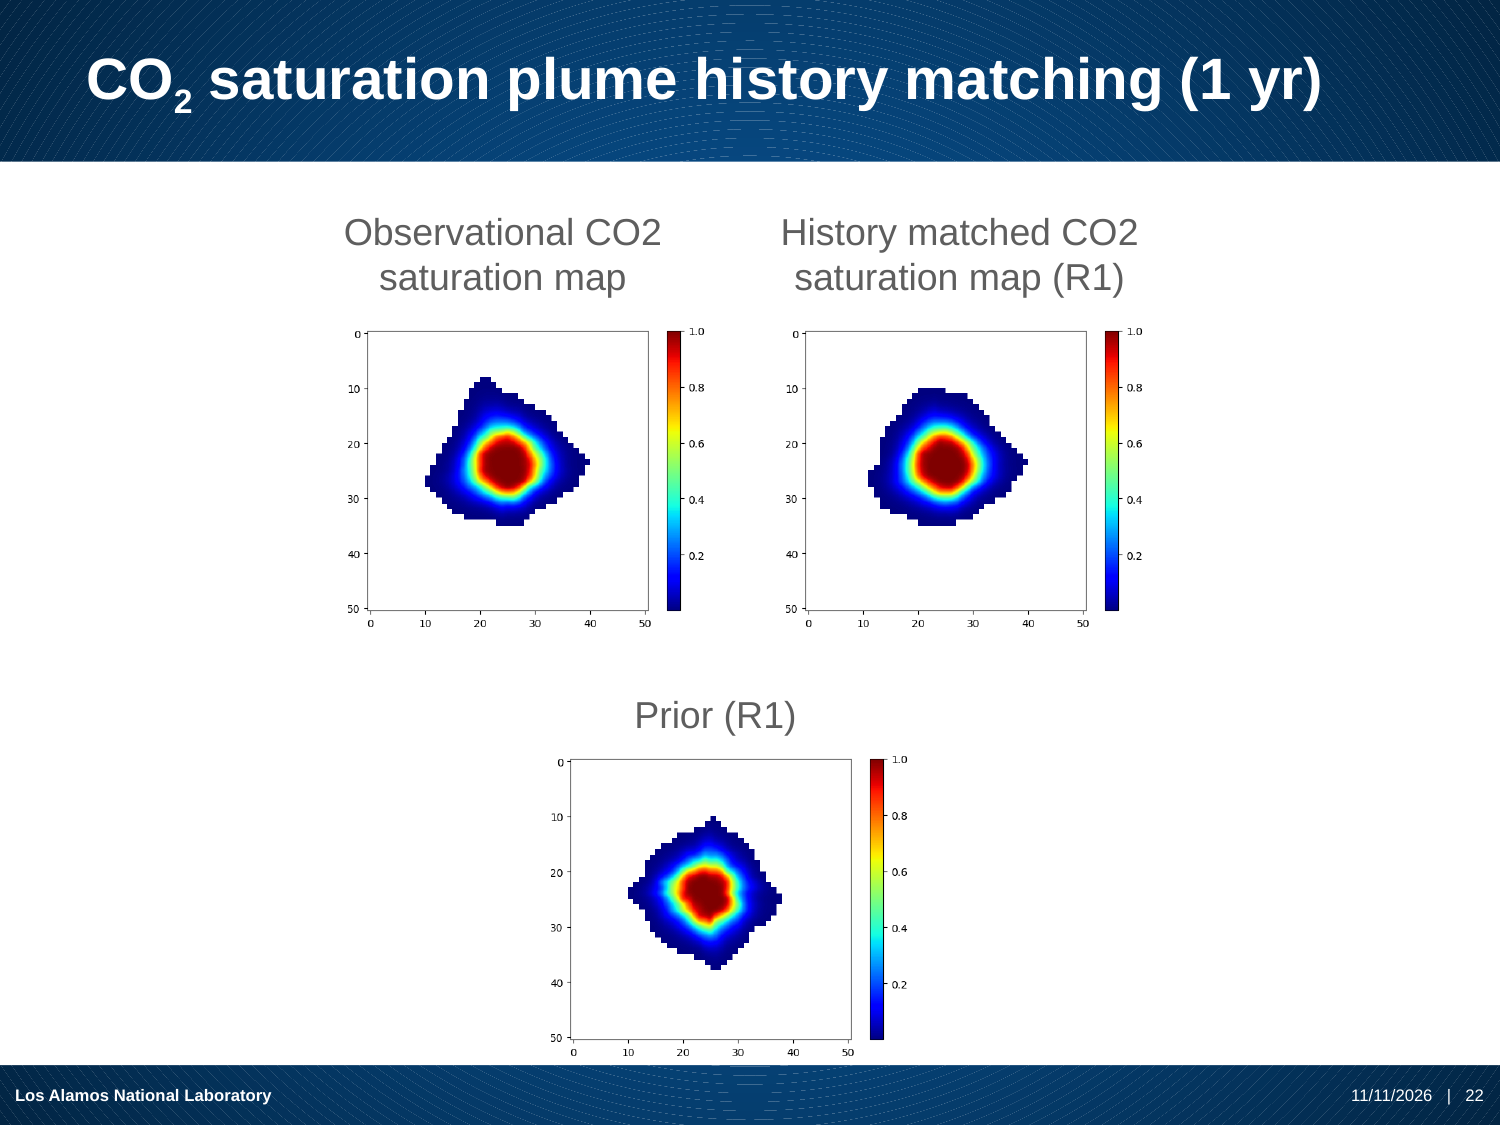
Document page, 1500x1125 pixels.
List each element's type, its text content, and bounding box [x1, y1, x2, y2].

text_box Prior (R1) [457, 683, 974, 744]
text_box History matched CO2 saturation map (R1) [701, 200, 1218, 306]
text_box Observational CO2 saturation map [244, 200, 701, 306]
footer Los Alamos National Laboratory [0, 1064, 544, 1125]
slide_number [1148, 1064, 1499, 1125]
picture [777, 319, 1150, 636]
picture [338, 319, 711, 636]
picture [542, 747, 915, 1065]
title CO2 saturation plume history matching (1 yr) [71, 0, 1431, 162]
